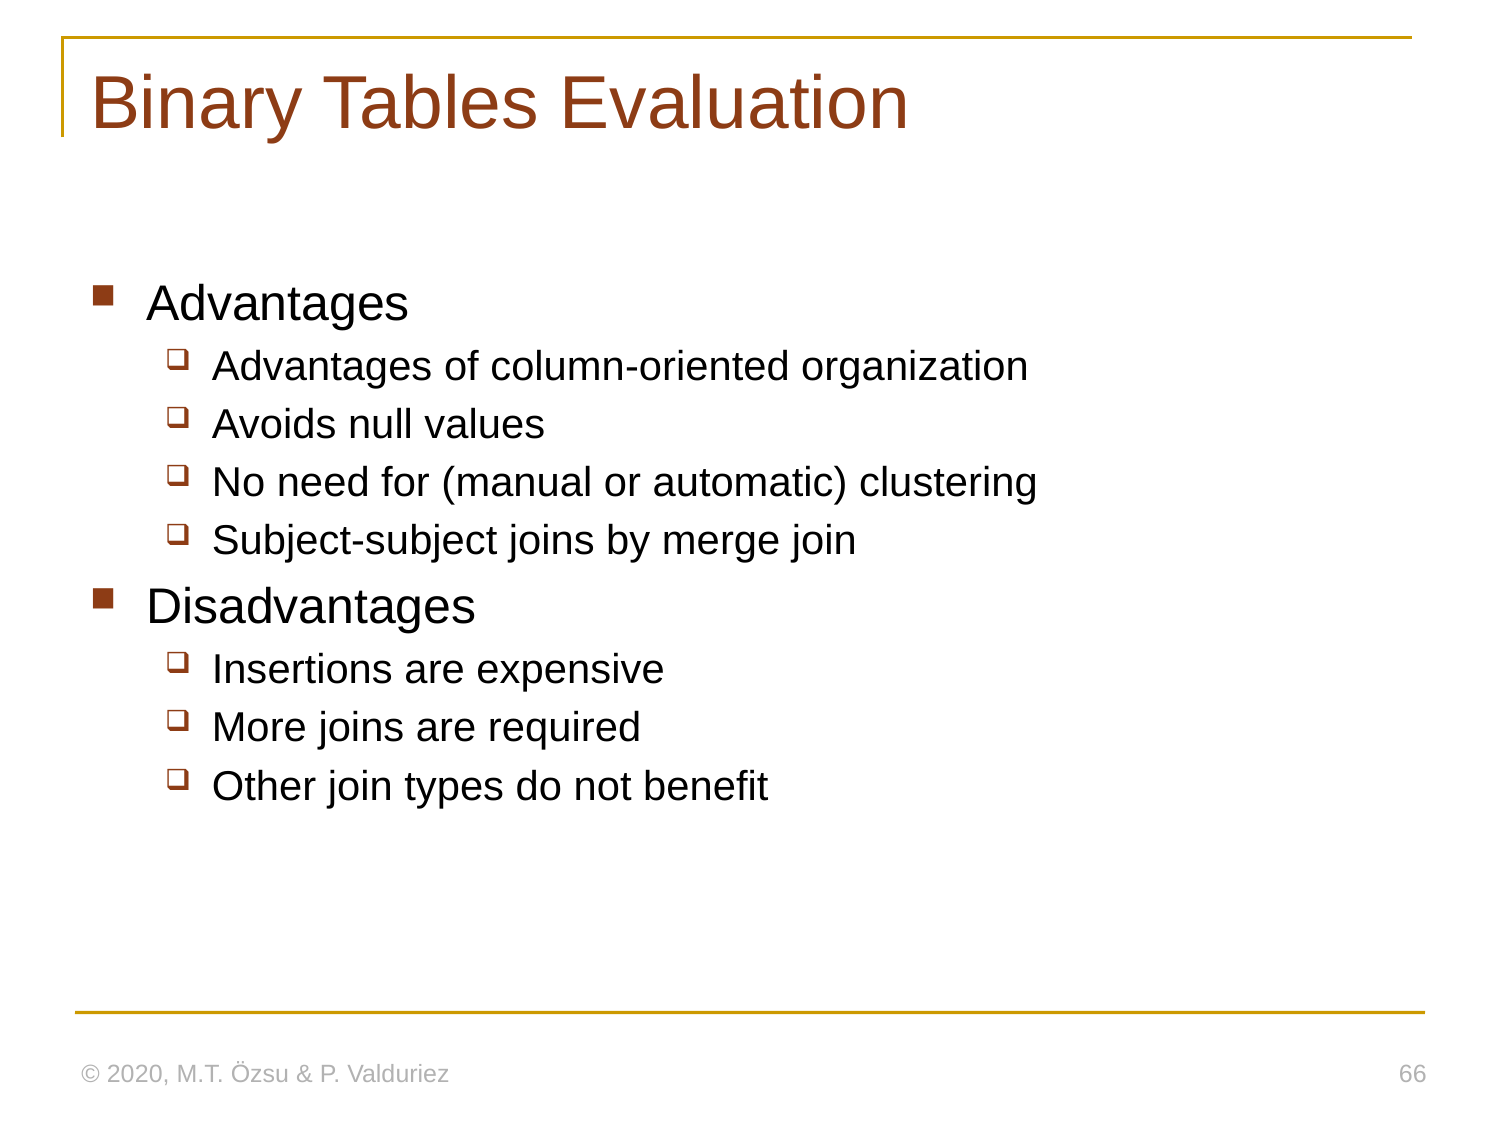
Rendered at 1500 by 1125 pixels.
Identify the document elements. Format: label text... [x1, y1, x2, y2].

slide_number 66 [1104, 1042, 1442, 1103]
list Advantages Advantages of column-oriented organization Avoids null values No need for (manual or automatic) clustering Subject-subject joins by merge join Disadvantages Insertions are expensive More joins are required Other join types do not benefit [74, 262, 1426, 1006]
footer © 2020, M.T. Özsu & P. Valduriez [66, 1042, 573, 1103]
title Binary Tables Evaluation [74, 45, 1426, 233]
